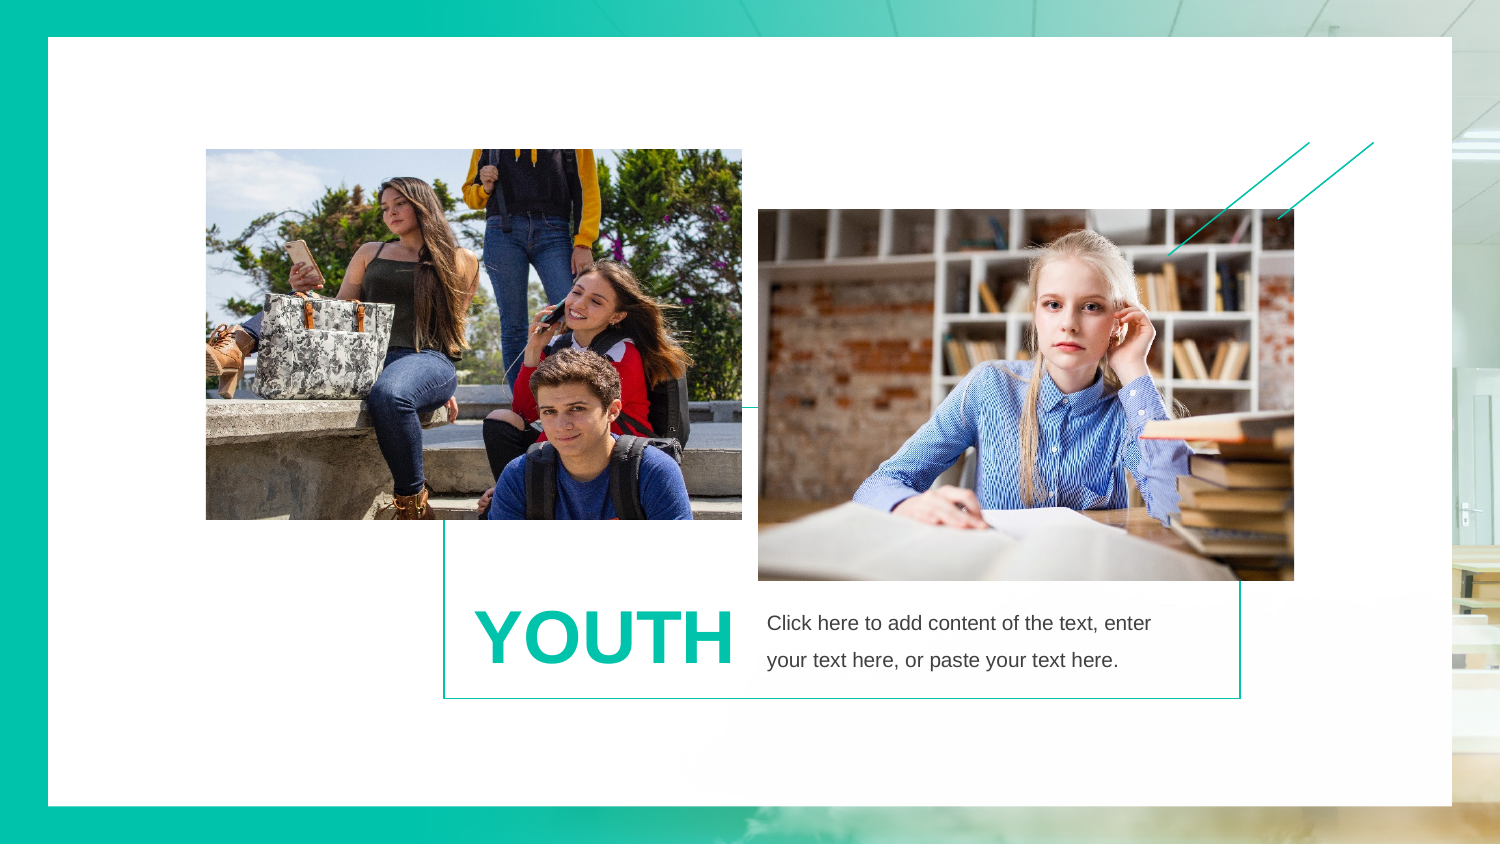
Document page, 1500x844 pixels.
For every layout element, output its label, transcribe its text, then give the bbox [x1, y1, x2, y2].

text_box YOUTH [453, 581, 757, 687]
picture [0, 0, 1500, 844]
text_box [757, 209, 1295, 581]
text_box Click here to add content of the text, enter your text here, or paste your text here. [757, 591, 1207, 678]
text_box [205, 148, 743, 521]
text_box [443, 407, 1241, 699]
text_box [1168, 142, 1374, 256]
